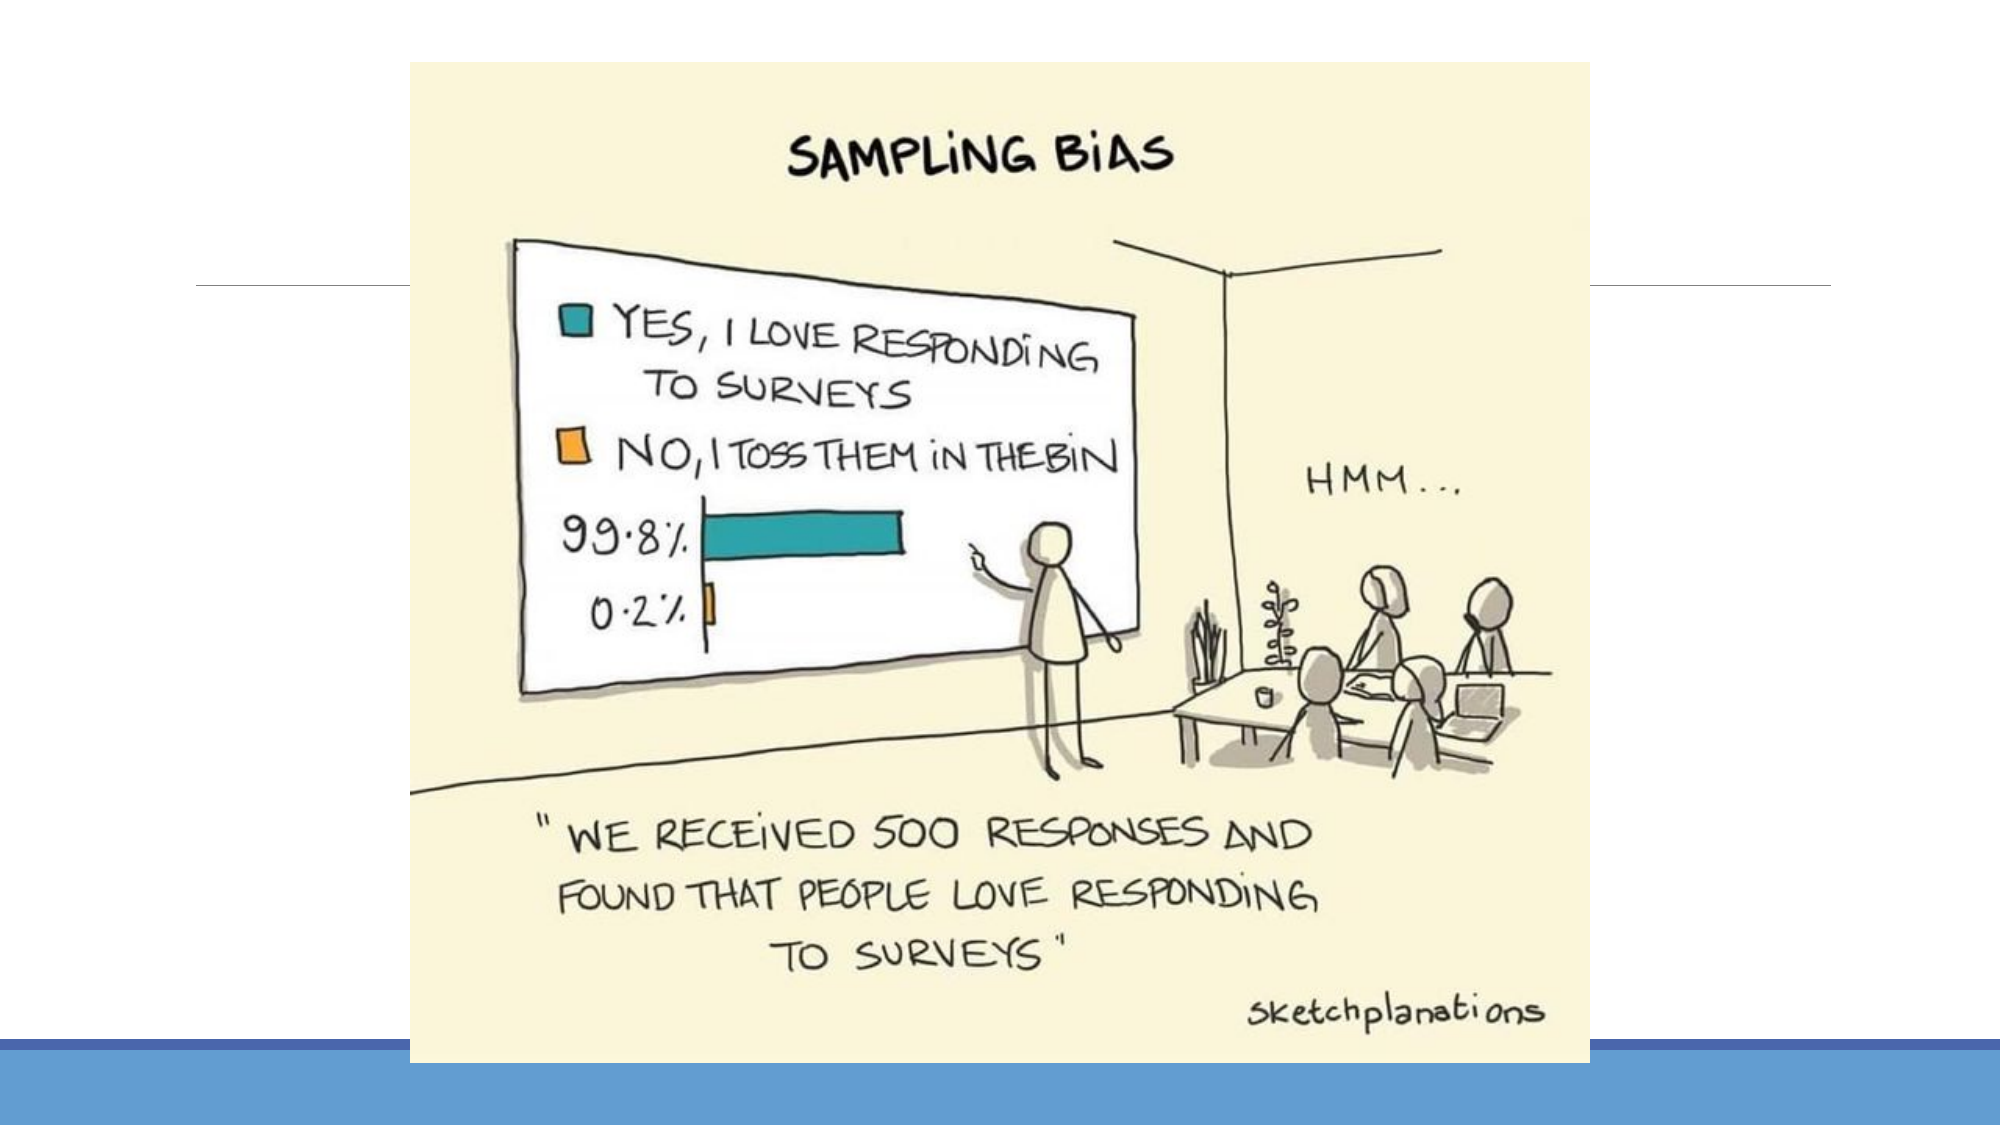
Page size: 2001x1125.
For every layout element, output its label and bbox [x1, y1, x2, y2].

picture [409, 61, 1591, 1063]
